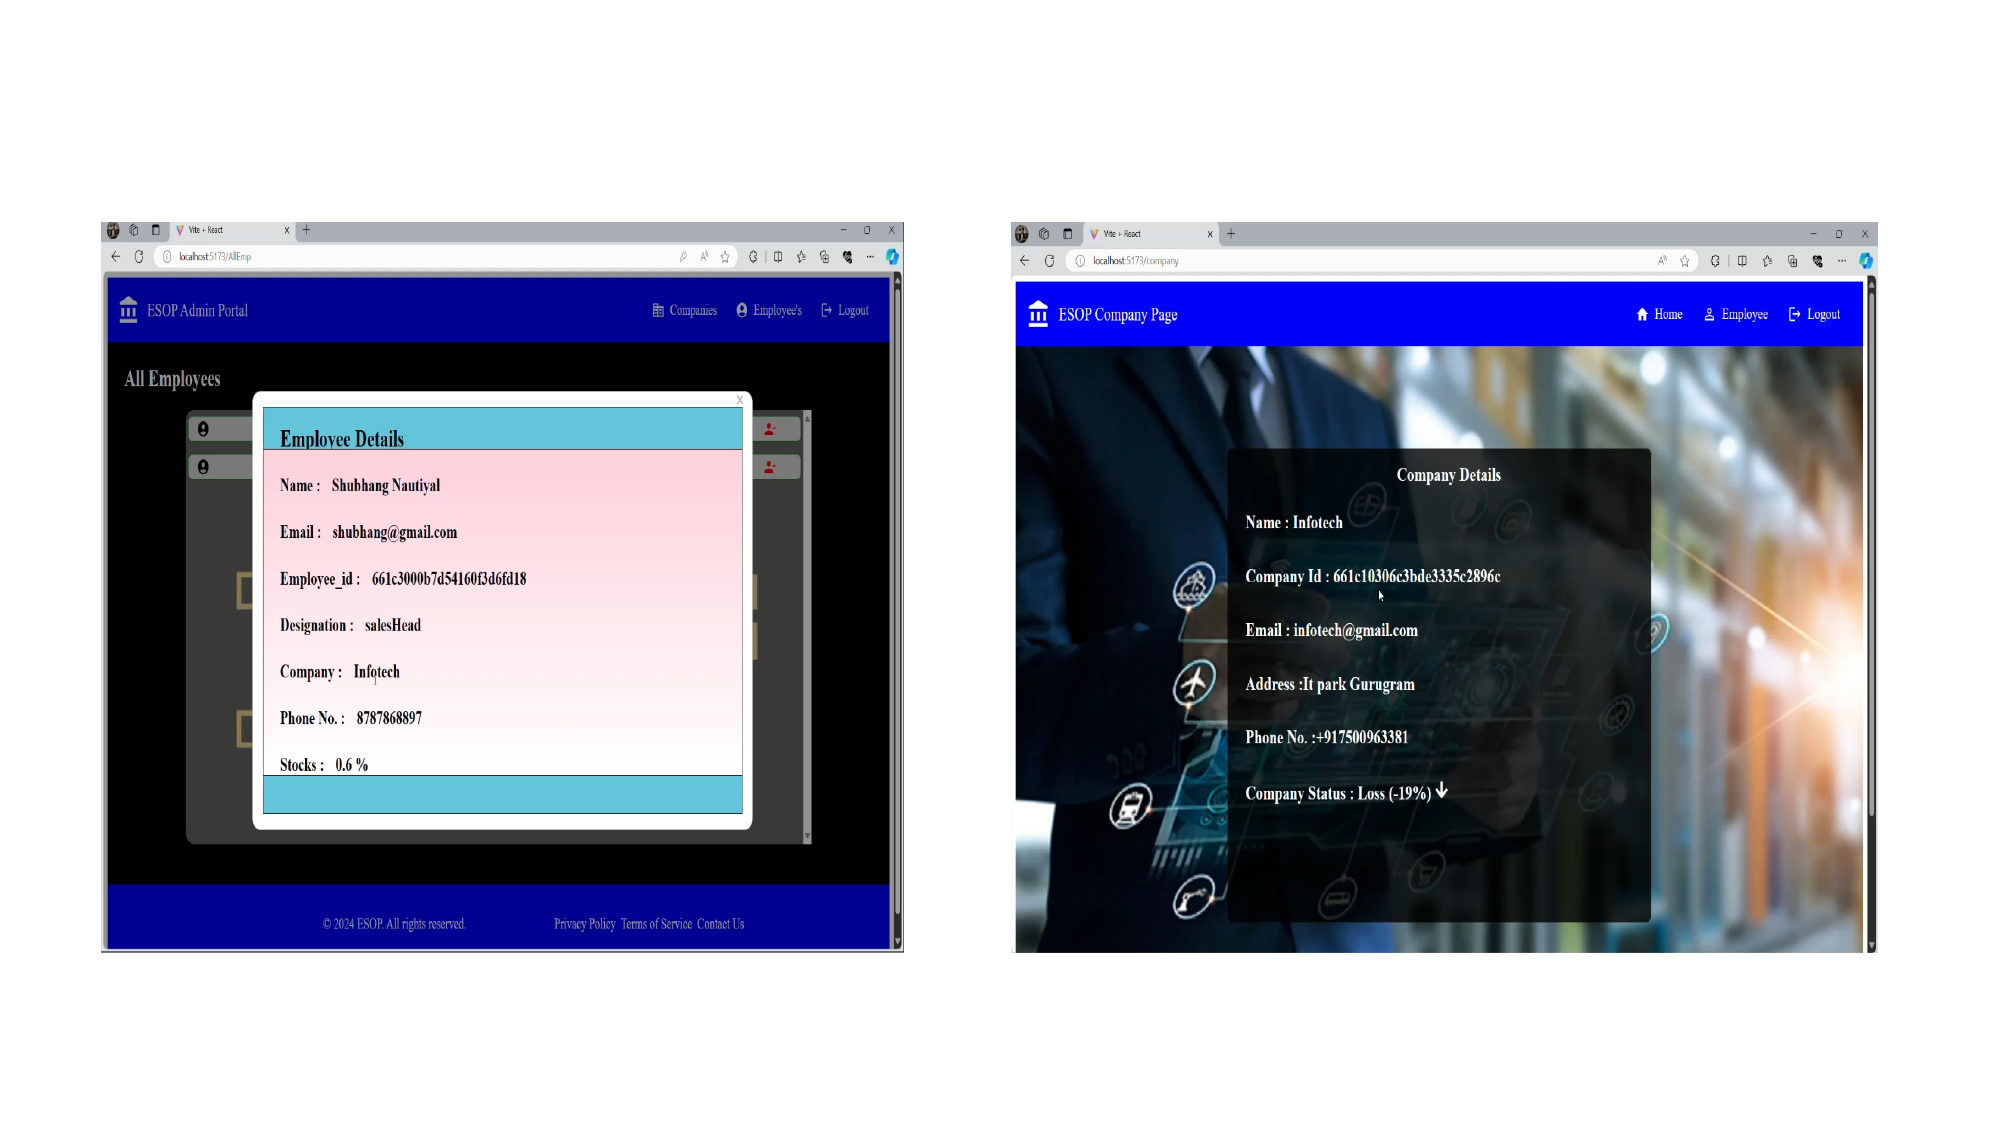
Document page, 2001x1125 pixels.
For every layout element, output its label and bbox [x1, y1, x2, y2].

list [101, 222, 904, 953]
picture [1011, 222, 1878, 953]
